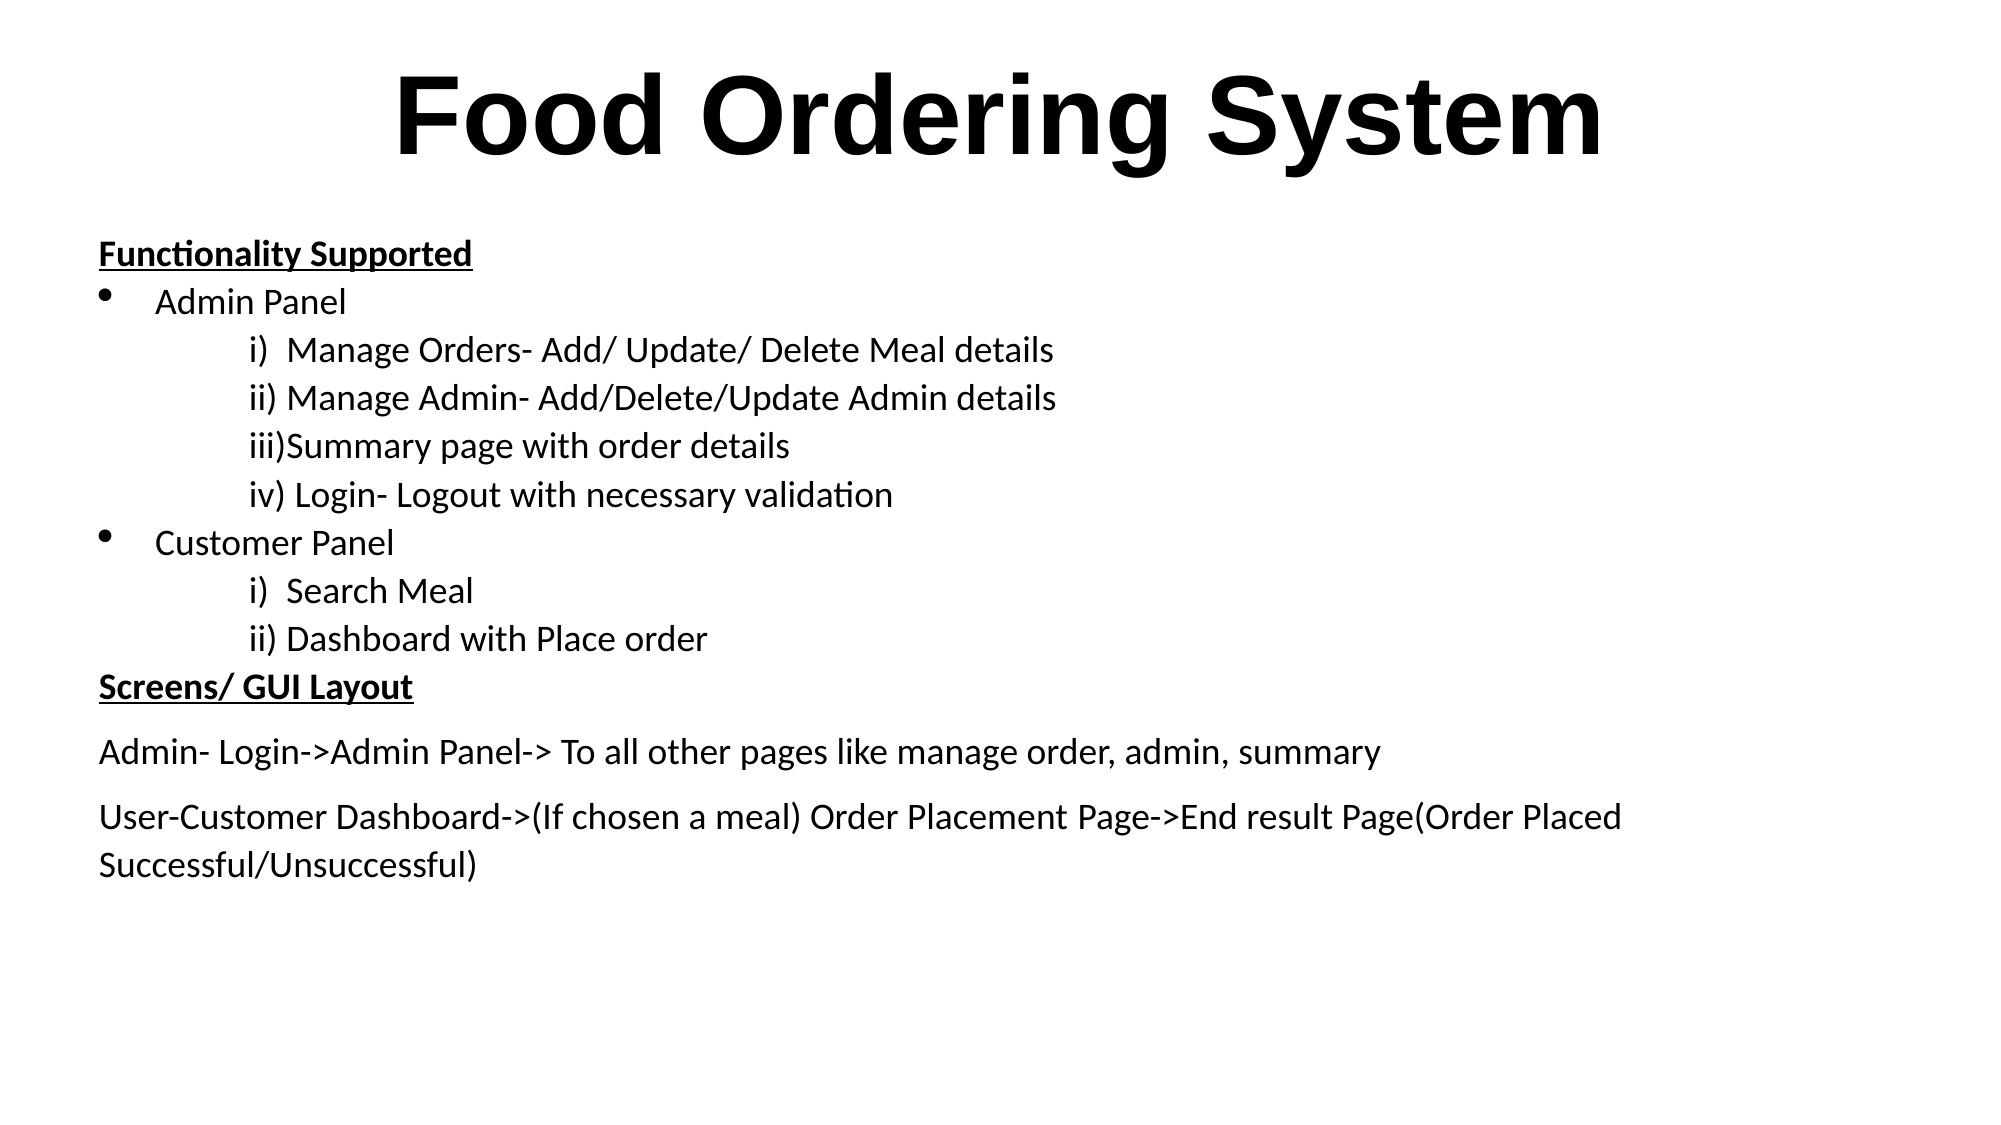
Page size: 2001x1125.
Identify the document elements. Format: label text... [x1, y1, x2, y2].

subtitle Food Ordering System [125, 49, 1875, 218]
text_box Functionality Supported Admin Panel Manage Orders- Add/ Update/ Delete Meal details Manage Admin- Add/Delete/Update Admin details Summary page with order details Login- Logout with necessary validation Customer Panel Search Meal Dashboard with Place order Screens/ GUI Layout Admin- Login->Admin Panel-> To all other pages like manage order, admin, summary User-Customer Dashboard->(If chosen a meal) Order Placement Page->End result Page(Order Placed Successful/Unsuccessful) [83, 218, 1905, 893]
